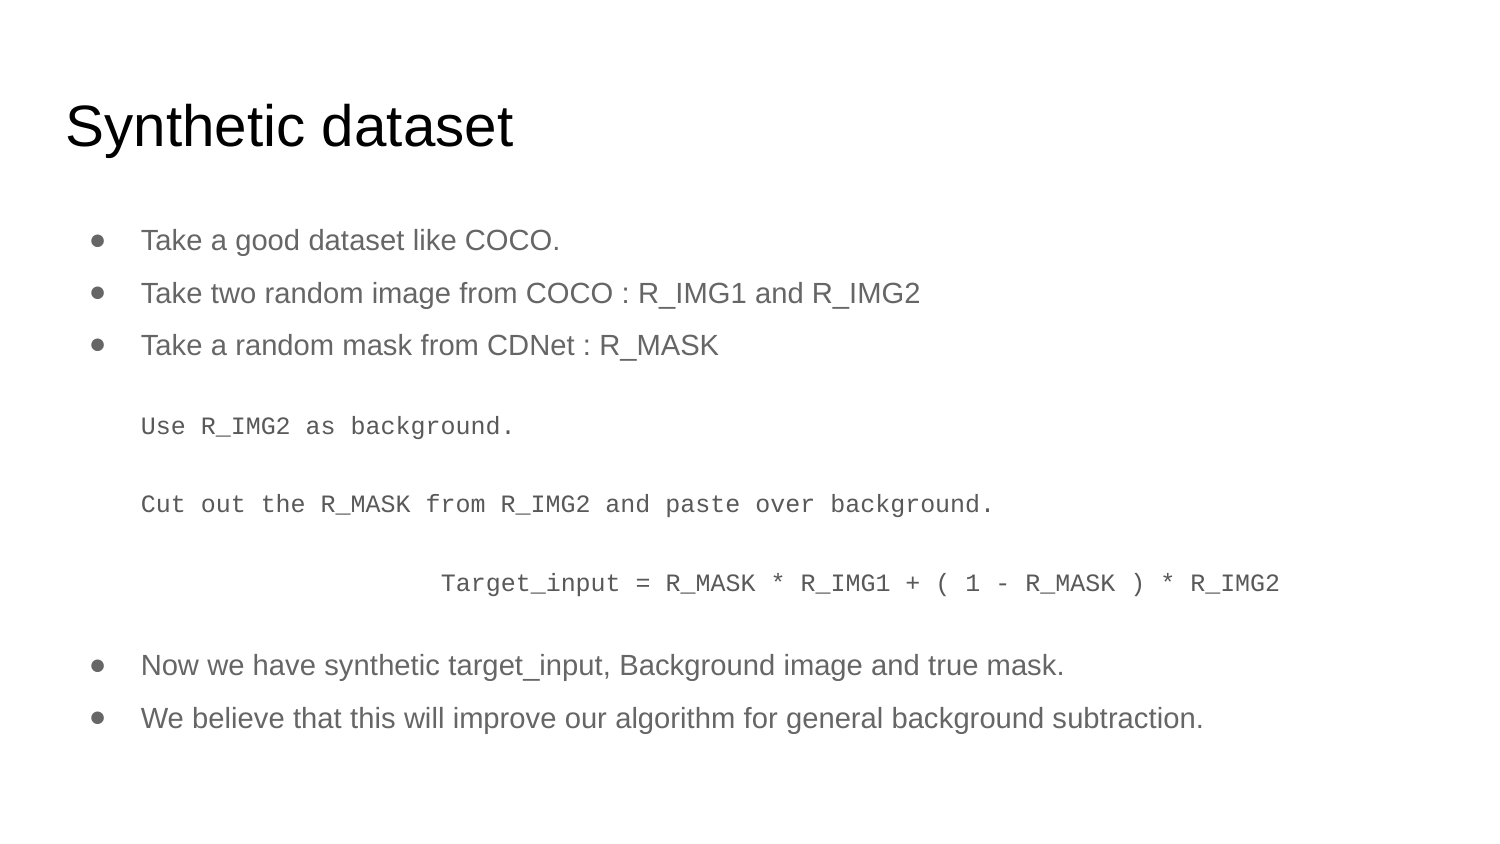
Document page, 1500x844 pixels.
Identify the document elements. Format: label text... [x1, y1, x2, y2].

text_box Take a good dataset like COCO. Take two random image from COCO : R_IMG1 and R_IMG2 Take a random mask from CDNet : R_MASK Use R_IMG2 as background. Cut out the R_MASK from R_IMG2 and paste over background. Target_input = R_MASK * R_IMG1 + ( 1 - R_MASK ) * R_IMG2 Now we have synthetic target_input, Background image and true mask. We believe that this will improve our algorithm for general background subtraction. [51, 189, 1449, 750]
text_box Synthetic dataset [51, 72, 1449, 167]
